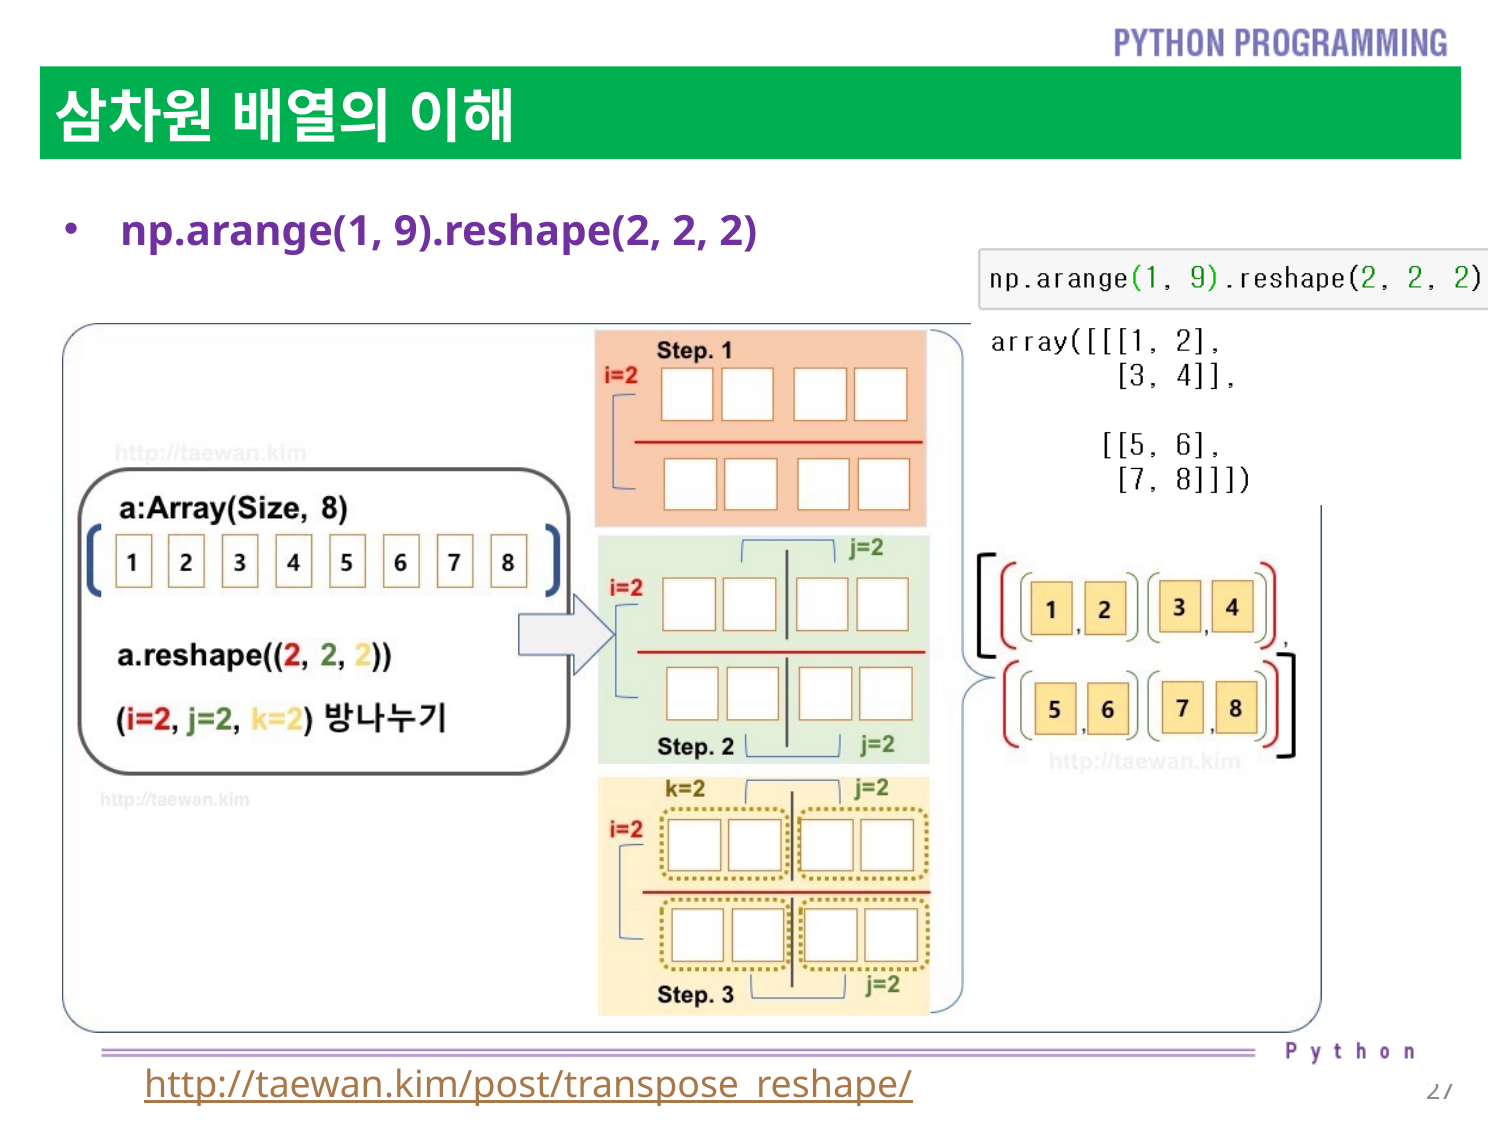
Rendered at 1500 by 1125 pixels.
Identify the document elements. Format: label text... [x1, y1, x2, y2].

picture [61, 241, 1488, 1033]
title 삼차원 배열의 이해 [39, 76, 1444, 152]
text_box http://taewan.kim/post/transpose_reshape/ [129, 1052, 1094, 1119]
picture [1106, 13, 1462, 66]
picture [18, 1020, 1483, 1084]
list np.arange(1, 9).reshape(2, 2, 2) [48, 195, 1461, 1041]
slide_number 27 [1119, 1071, 1470, 1112]
